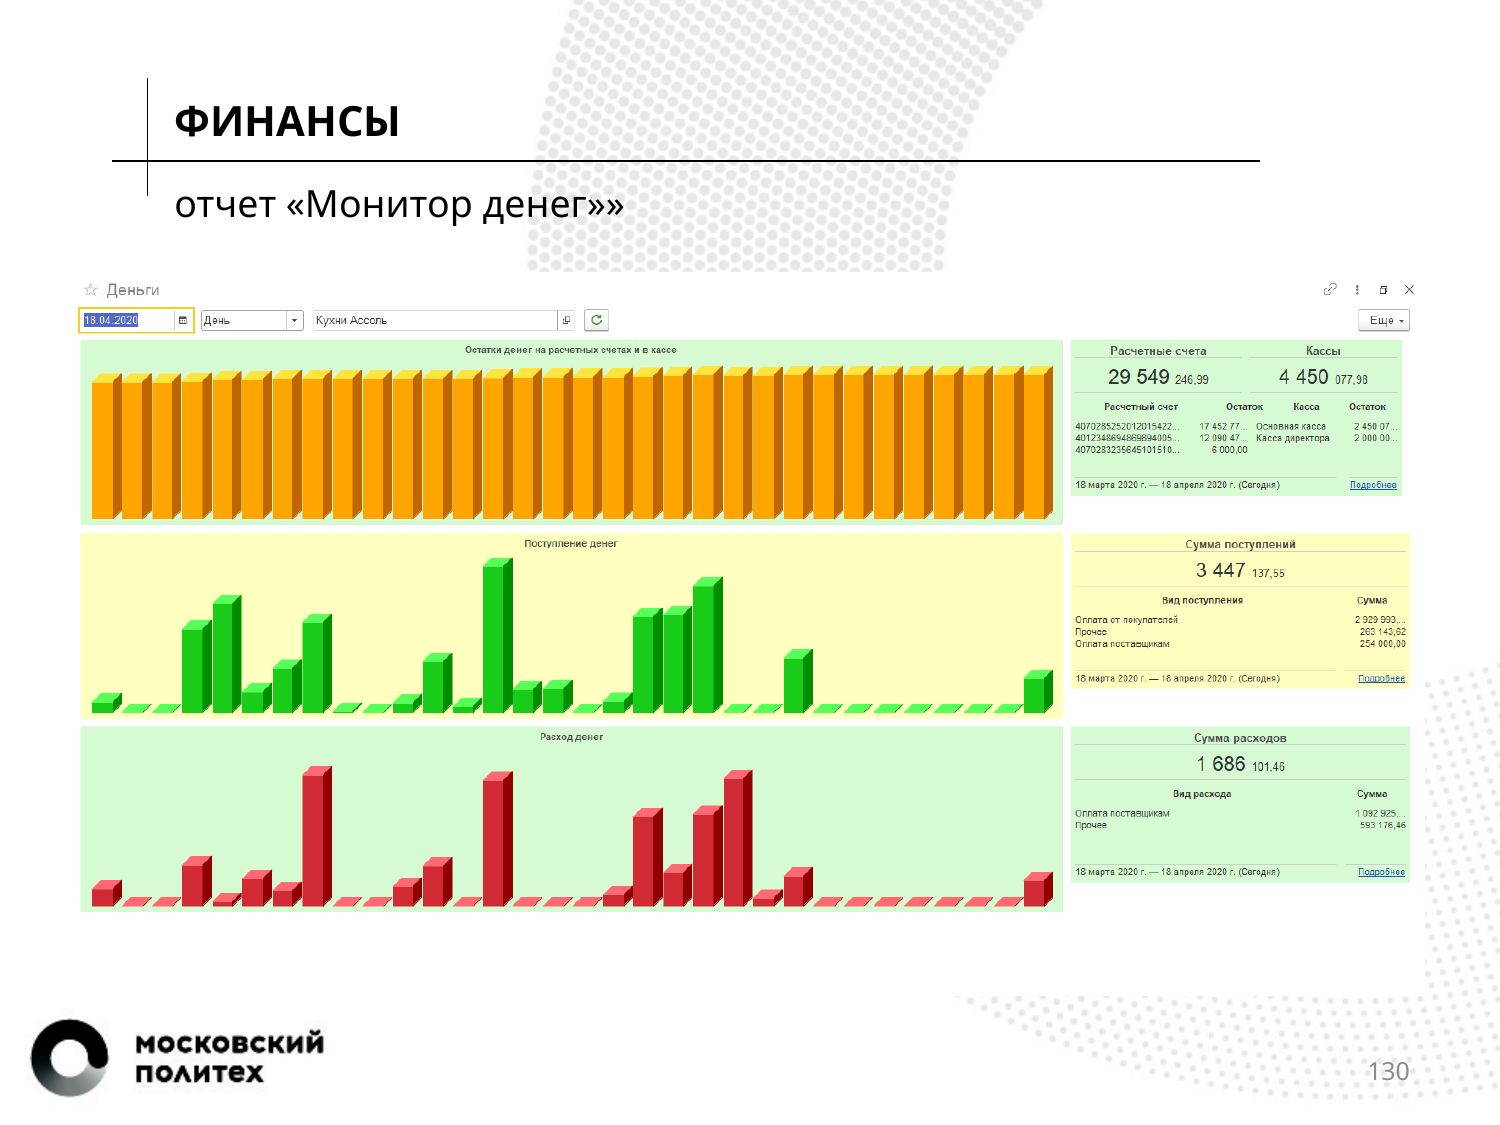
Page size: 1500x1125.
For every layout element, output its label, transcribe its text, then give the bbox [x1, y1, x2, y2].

title отчет «Монитор денег»» [159, 161, 1427, 244]
slide_number 130 [1074, 1042, 1425, 1103]
picture [0, 0, 1500, 1125]
text_box ФИНАНСЫ [159, 78, 1427, 161]
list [74, 272, 1426, 996]
